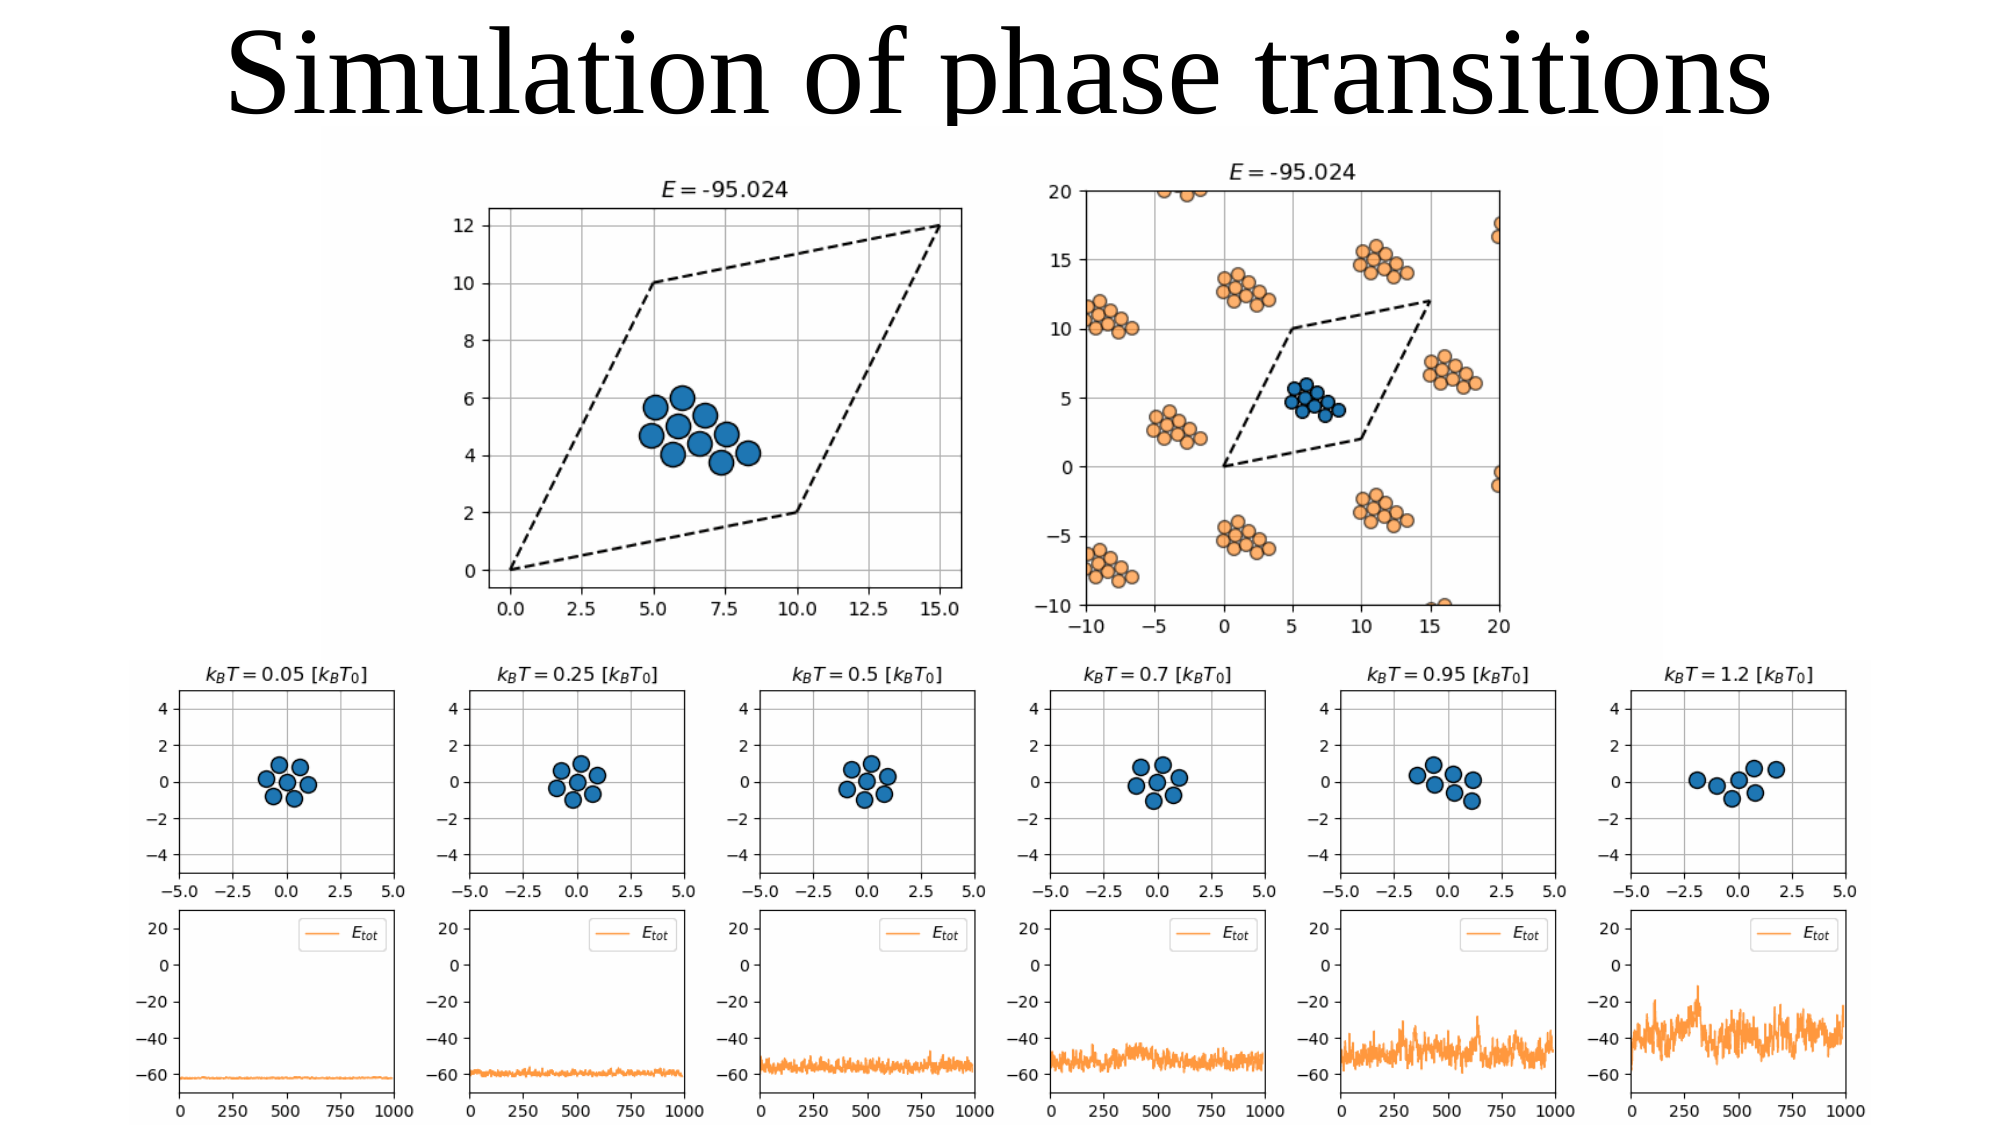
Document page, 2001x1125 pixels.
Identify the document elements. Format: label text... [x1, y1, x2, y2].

picture [129, 126, 1871, 1125]
title Simulation of phase transitions [174, 0, 1826, 148]
